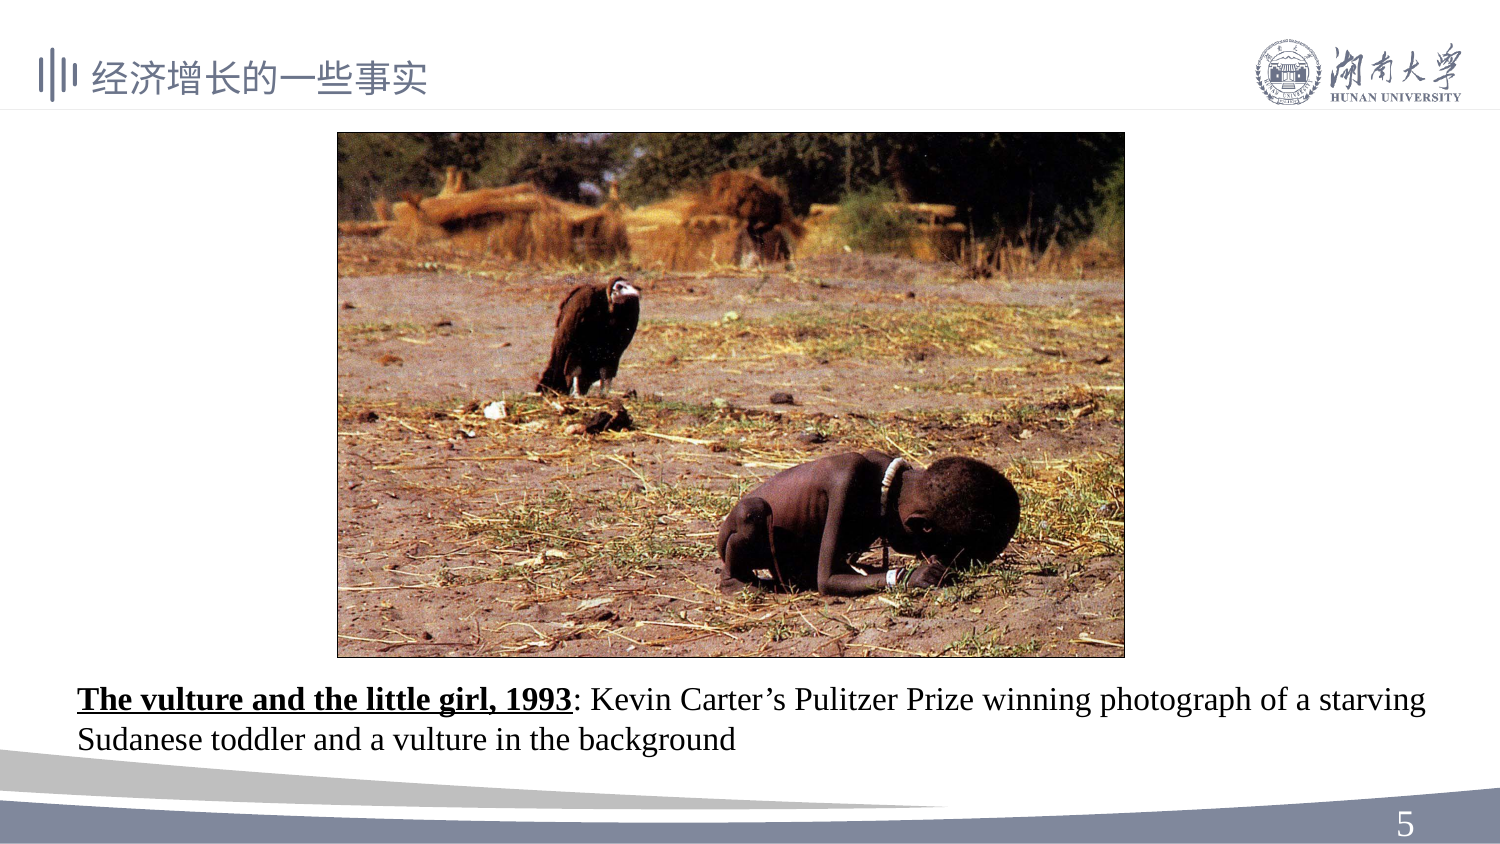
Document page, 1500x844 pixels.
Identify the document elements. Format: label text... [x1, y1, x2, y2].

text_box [39, 47, 78, 103]
picture [1249, 33, 1465, 109]
text_box The vulture and the little girl, 1993: Kevin Carter’s Pulitzer Prize winning photograph of a starving Sudanese toddler and a vulture in the background [62, 669, 1500, 765]
picture [337, 132, 1125, 658]
text_box 经济增长的一些事实 [78, 47, 1175, 108]
